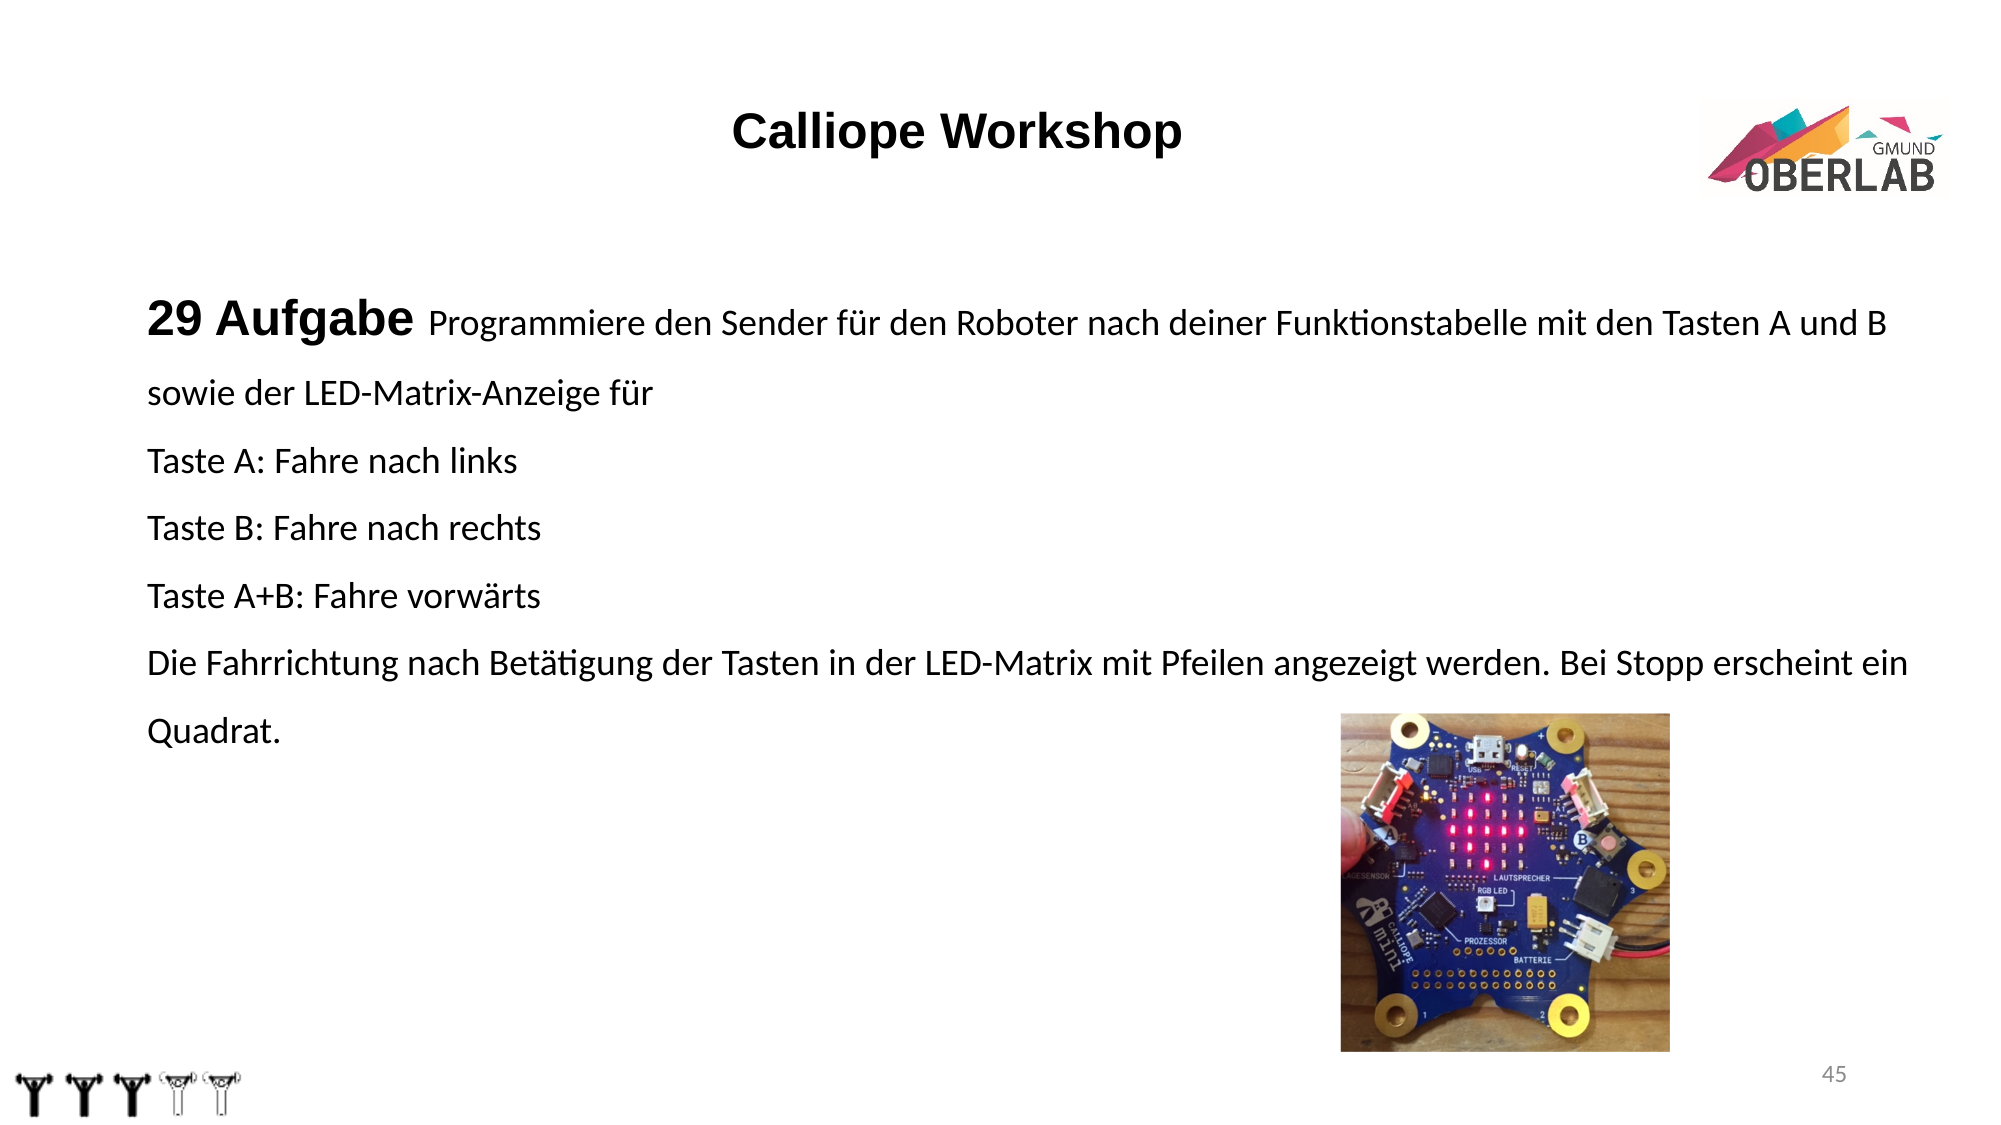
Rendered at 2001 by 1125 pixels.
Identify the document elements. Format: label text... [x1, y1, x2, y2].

picture [1335, 714, 1675, 1051]
text_box 29 Aufgabe Programmiere den Sender für den Roboter nach deiner Funktionstabelle mit den Tasten A und B sowie der LED-Matrix-Anzeige für Taste A: Fahre nach links Taste B: Fahre nach rechts Taste A+B: Fahre vorwärts Die Fahrrichtung nach Betätigung der Tasten in der LED-Matrix mit Pfeilen angezeigt werden. Bei Stopp erscheint ein Quadrat. [132, 248, 1950, 953]
picture [1700, 98, 1950, 198]
slide_number 45 [1412, 1042, 1863, 1103]
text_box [9, 1065, 246, 1125]
subtitle Calliope Workshop [214, 98, 1715, 231]
